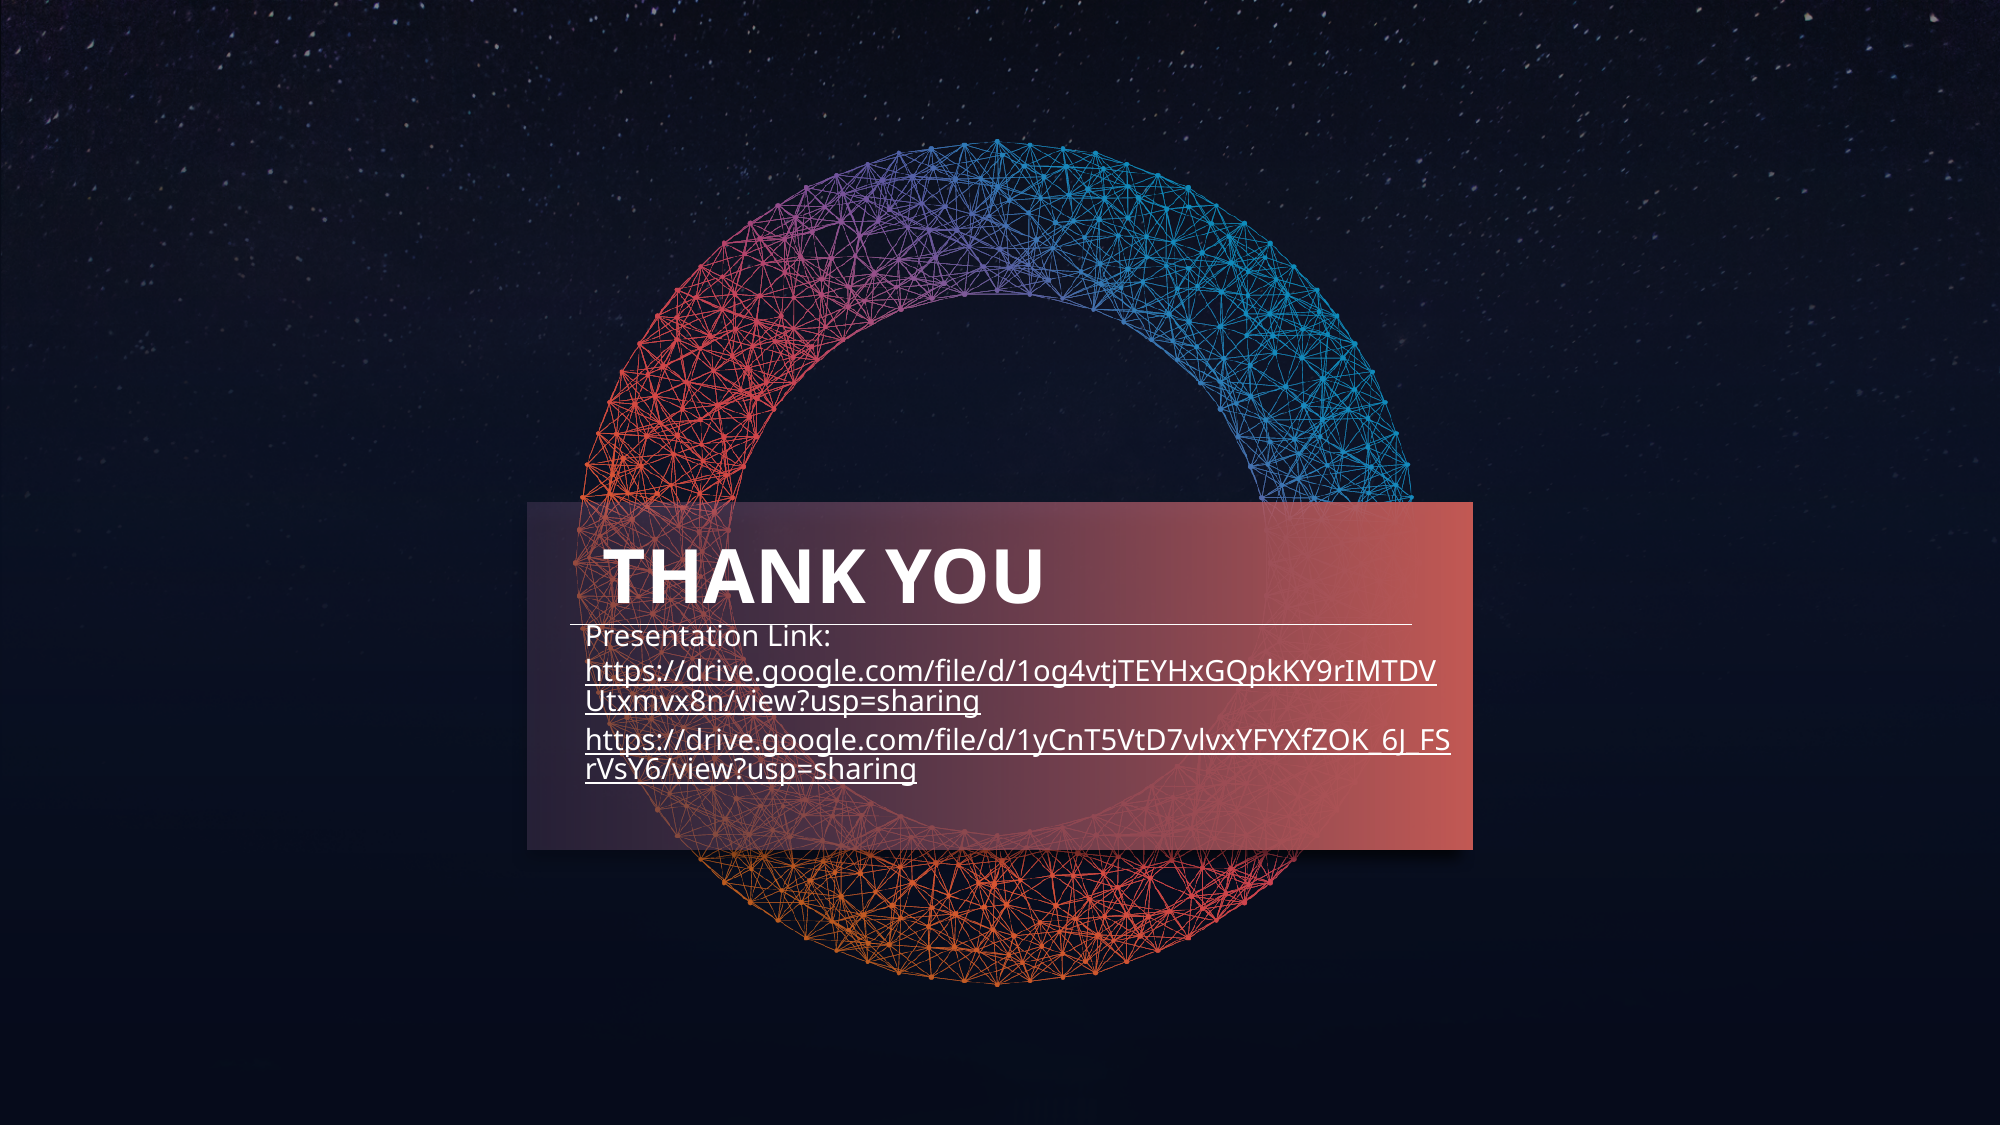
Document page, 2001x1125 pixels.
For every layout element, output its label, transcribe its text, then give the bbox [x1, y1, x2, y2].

picture [0, 0, 2000, 1125]
text_box [526, 501, 1473, 850]
text_box THANK YOU [588, 521, 1412, 610]
text_box Presentation Link: https://drive.google.com/file/d/1og4vtjTEYHxGQpkKY9rIMTDVUtxmvx8n/view?usp=sharing https://drive.google.com/file/d/1yCnT5VtD7vlvxYFYXfZOK_6J_FSrVsY6/view?usp=sharing [570, 610, 1473, 740]
